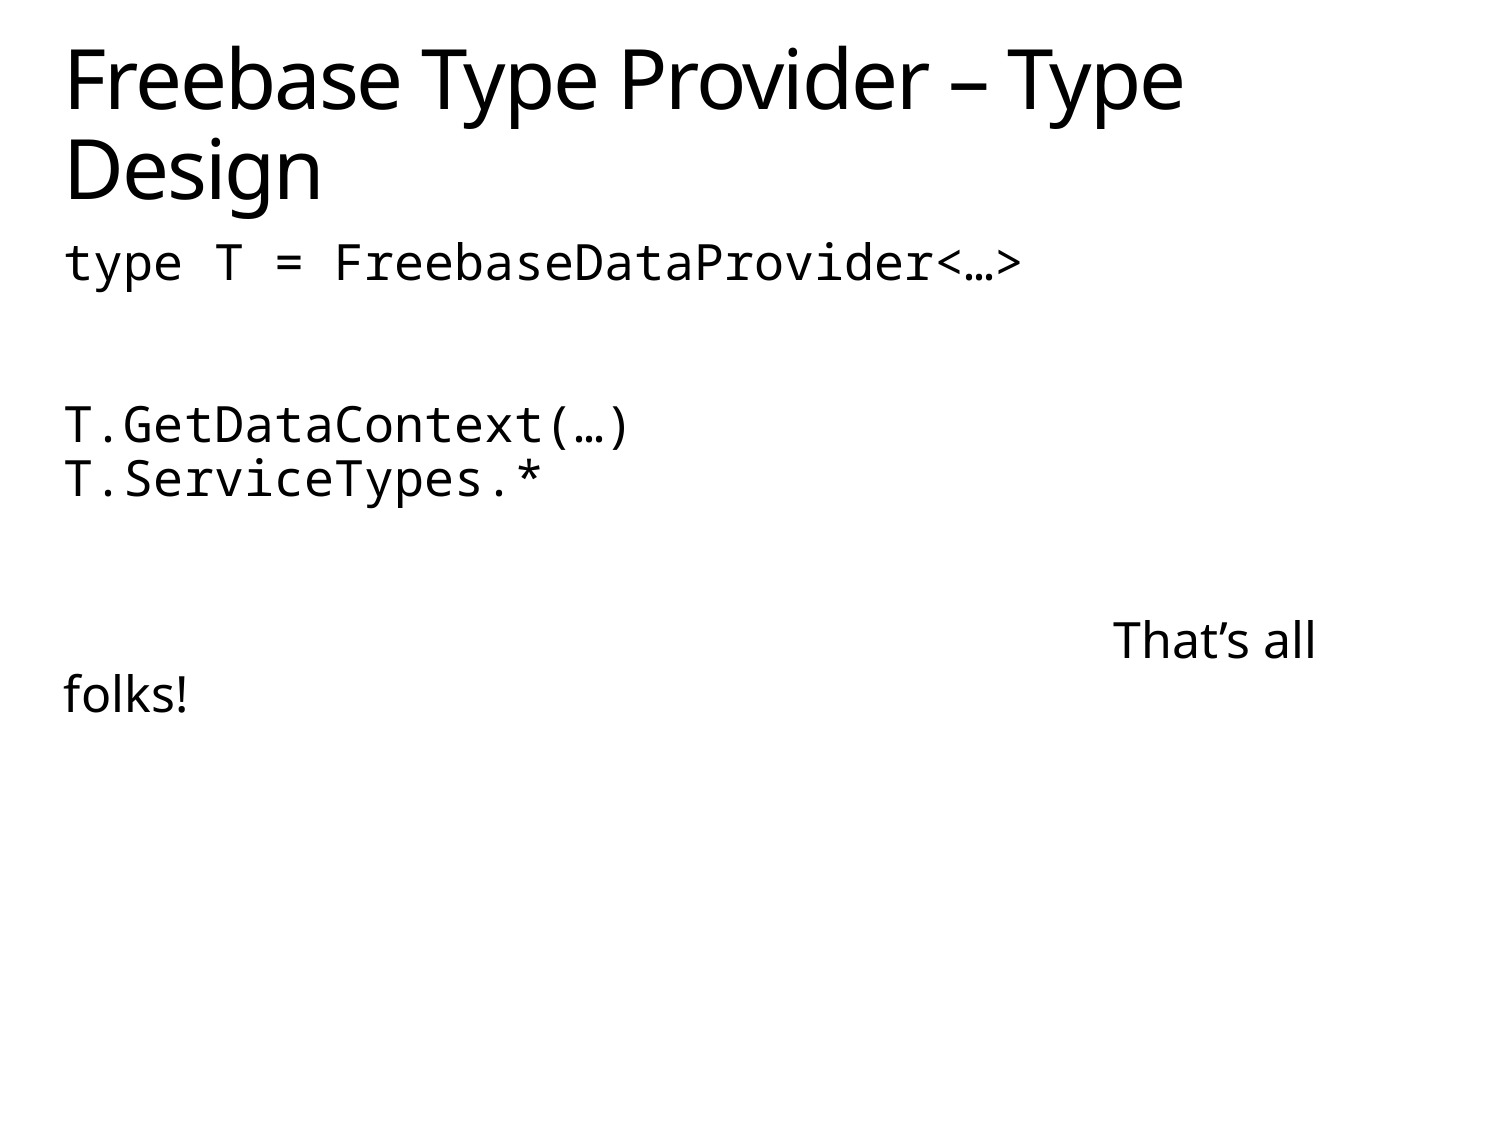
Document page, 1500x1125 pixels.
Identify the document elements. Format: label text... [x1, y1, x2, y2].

title Freebase Type Provider – Type Design [63, 37, 1436, 129]
list type T = FreebaseDataProvider<…> T.GetDataContext(…) T.ServiceTypes.* That’s all folks! [63, 237, 1436, 729]
